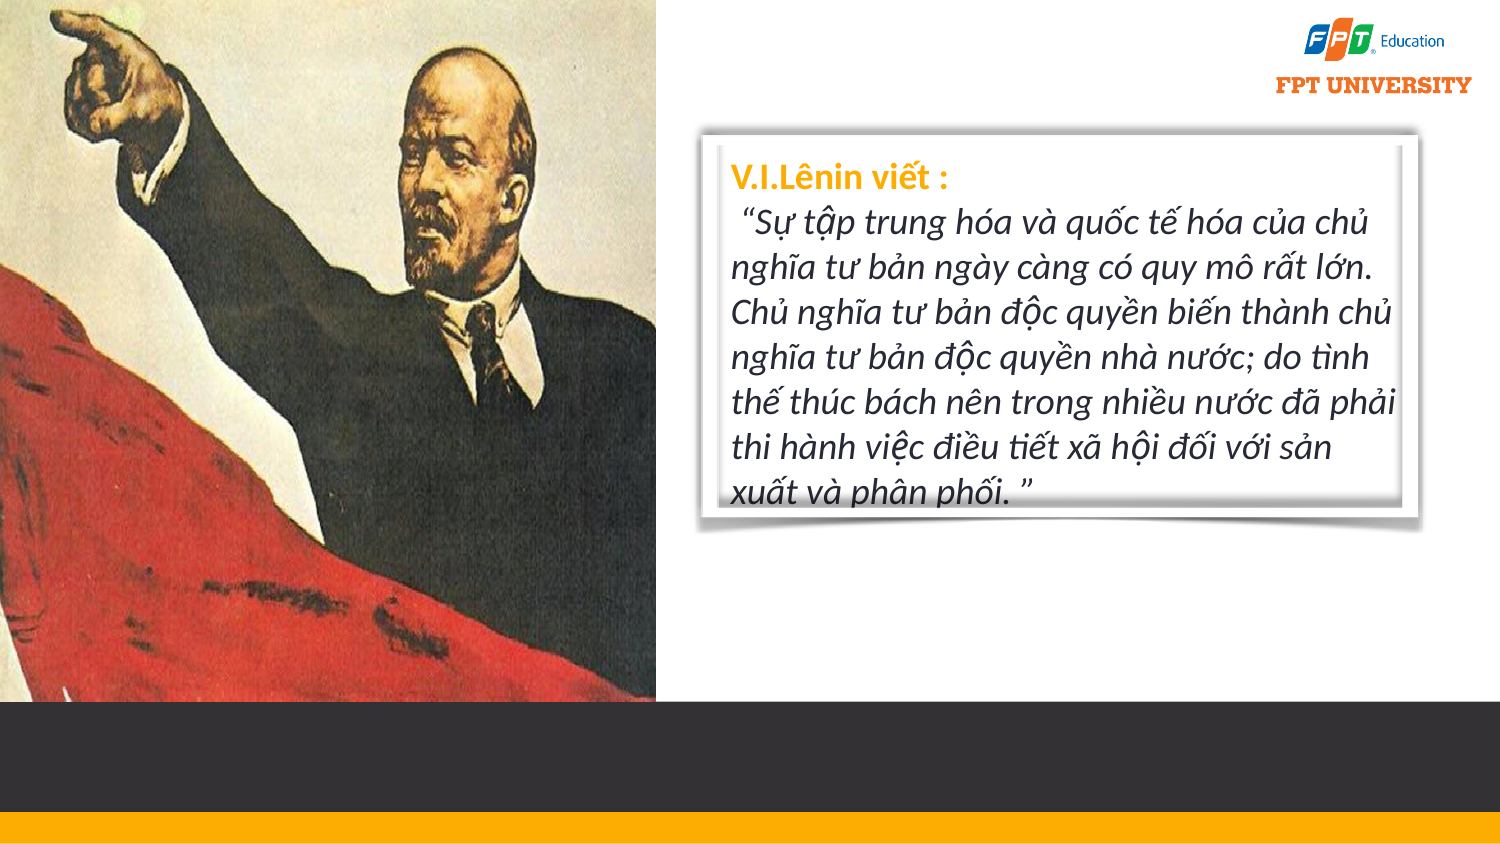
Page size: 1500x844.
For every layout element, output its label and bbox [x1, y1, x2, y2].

picture [0, 0, 657, 702]
text_box [693, 135, 1426, 536]
text_box [0, 701, 1500, 844]
picture [1268, 2, 1480, 109]
